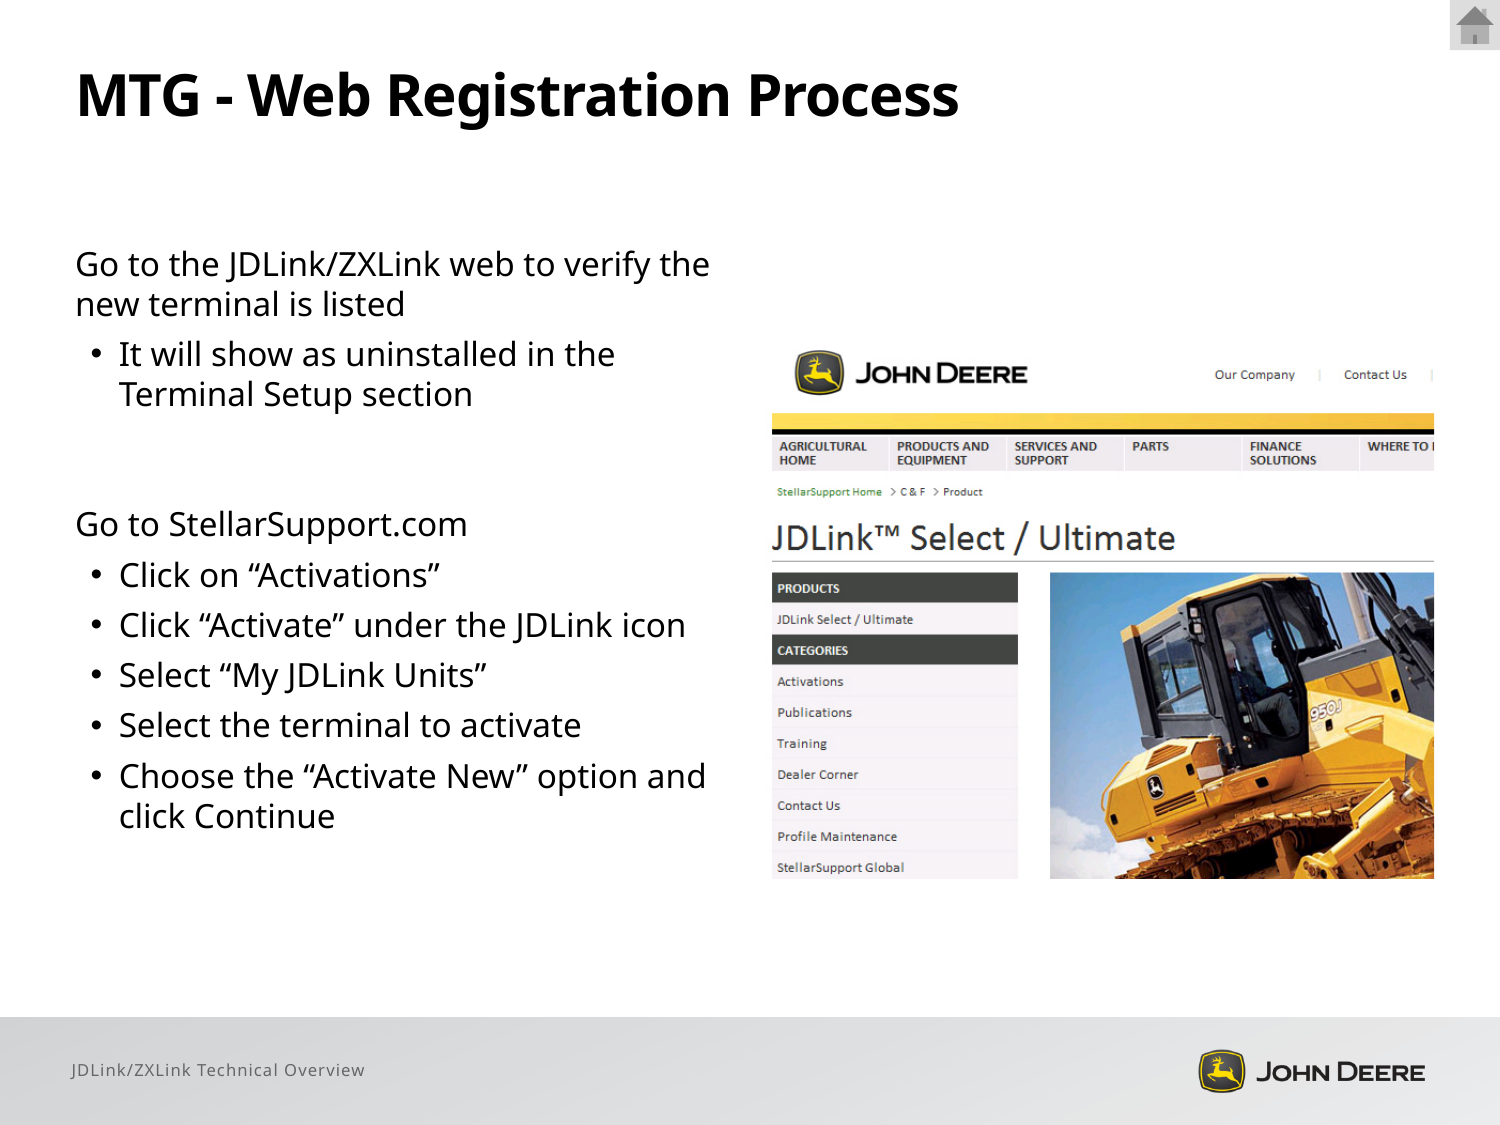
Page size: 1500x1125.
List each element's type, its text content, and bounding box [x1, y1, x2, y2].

picture [0, 1017, 1500, 1125]
list Go to the JDLink/ZXLink web to verify the new terminal is listed It will show as uninstalled in the Terminal Setup section Go to StellarSupport.com Click on “Activations” Click “Activate” under the JDLink icon Select “My JDLink Units” Select the terminal to activate Choose the “Activate New” option and click Continue [75, 243, 730, 985]
picture [759, 332, 1435, 880]
title MTG - Web Registration Process [75, 48, 1425, 155]
